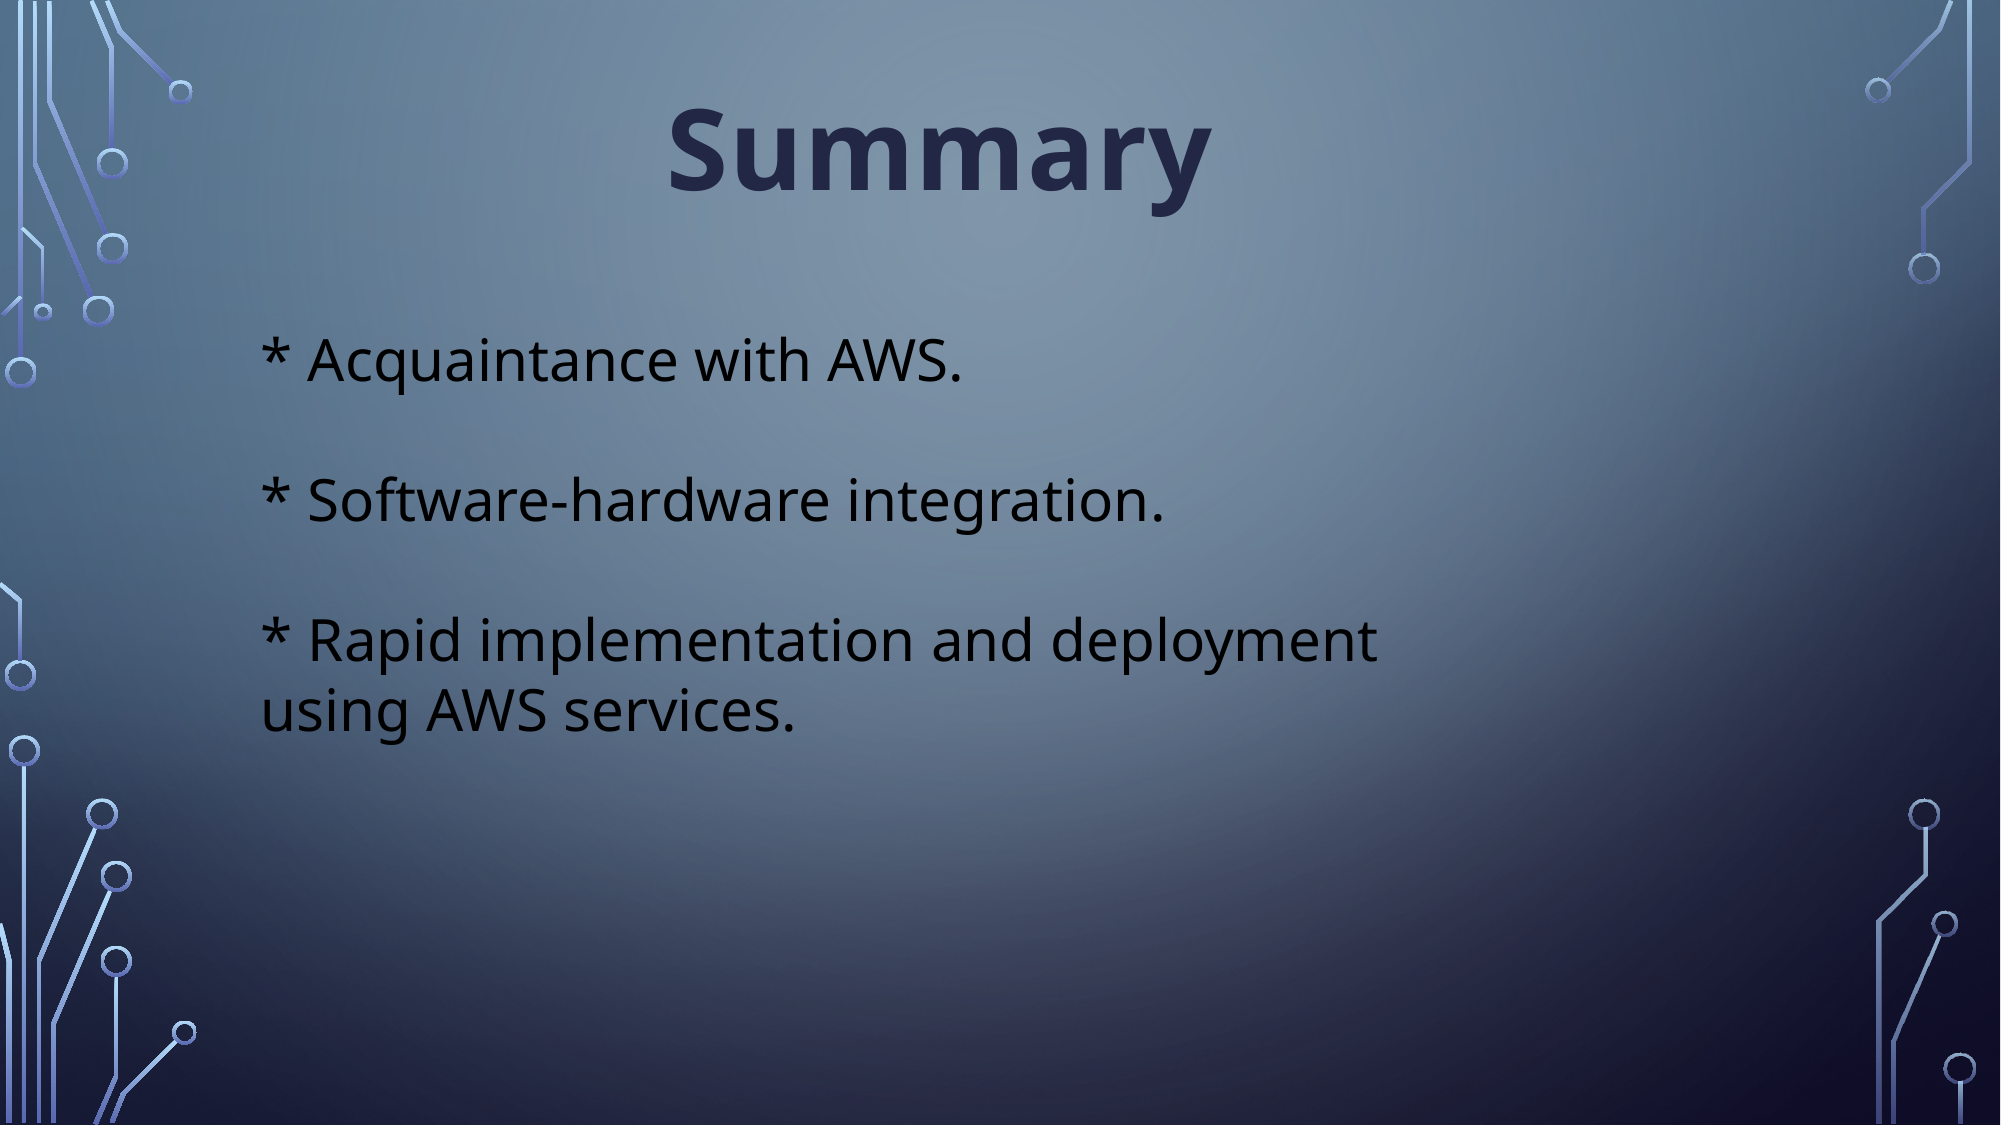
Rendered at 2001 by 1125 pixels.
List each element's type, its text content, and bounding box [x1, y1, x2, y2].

text_box Summary [651, 70, 1228, 221]
text_box * Acquaintance with AWS. * Software-hardware integration. * Rapid implementation and deployment using AWS services. [246, 315, 1580, 751]
